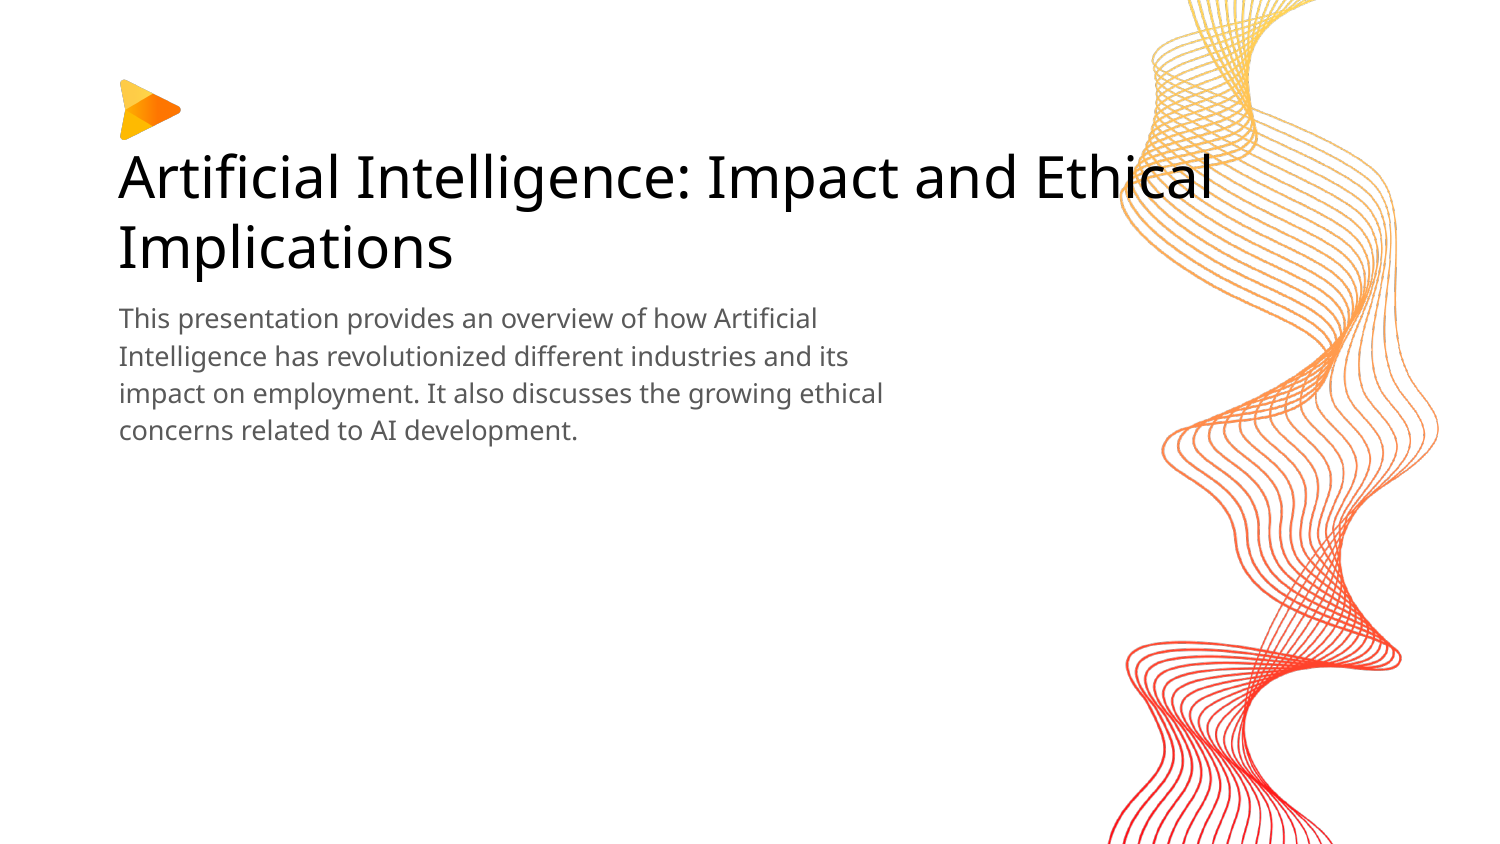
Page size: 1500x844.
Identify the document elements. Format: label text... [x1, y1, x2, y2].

picture [1056, 0, 1483, 844]
list This presentation provides an overview of how Artificial Intelligence has revolutionized different industries and its impact on employment. It also discusses the growing ethical concerns related to AI development. [103, 281, 934, 604]
picture [119, 78, 181, 140]
title Artificial Intelligence: Impact and Ethical Implications [103, 151, 1364, 271]
